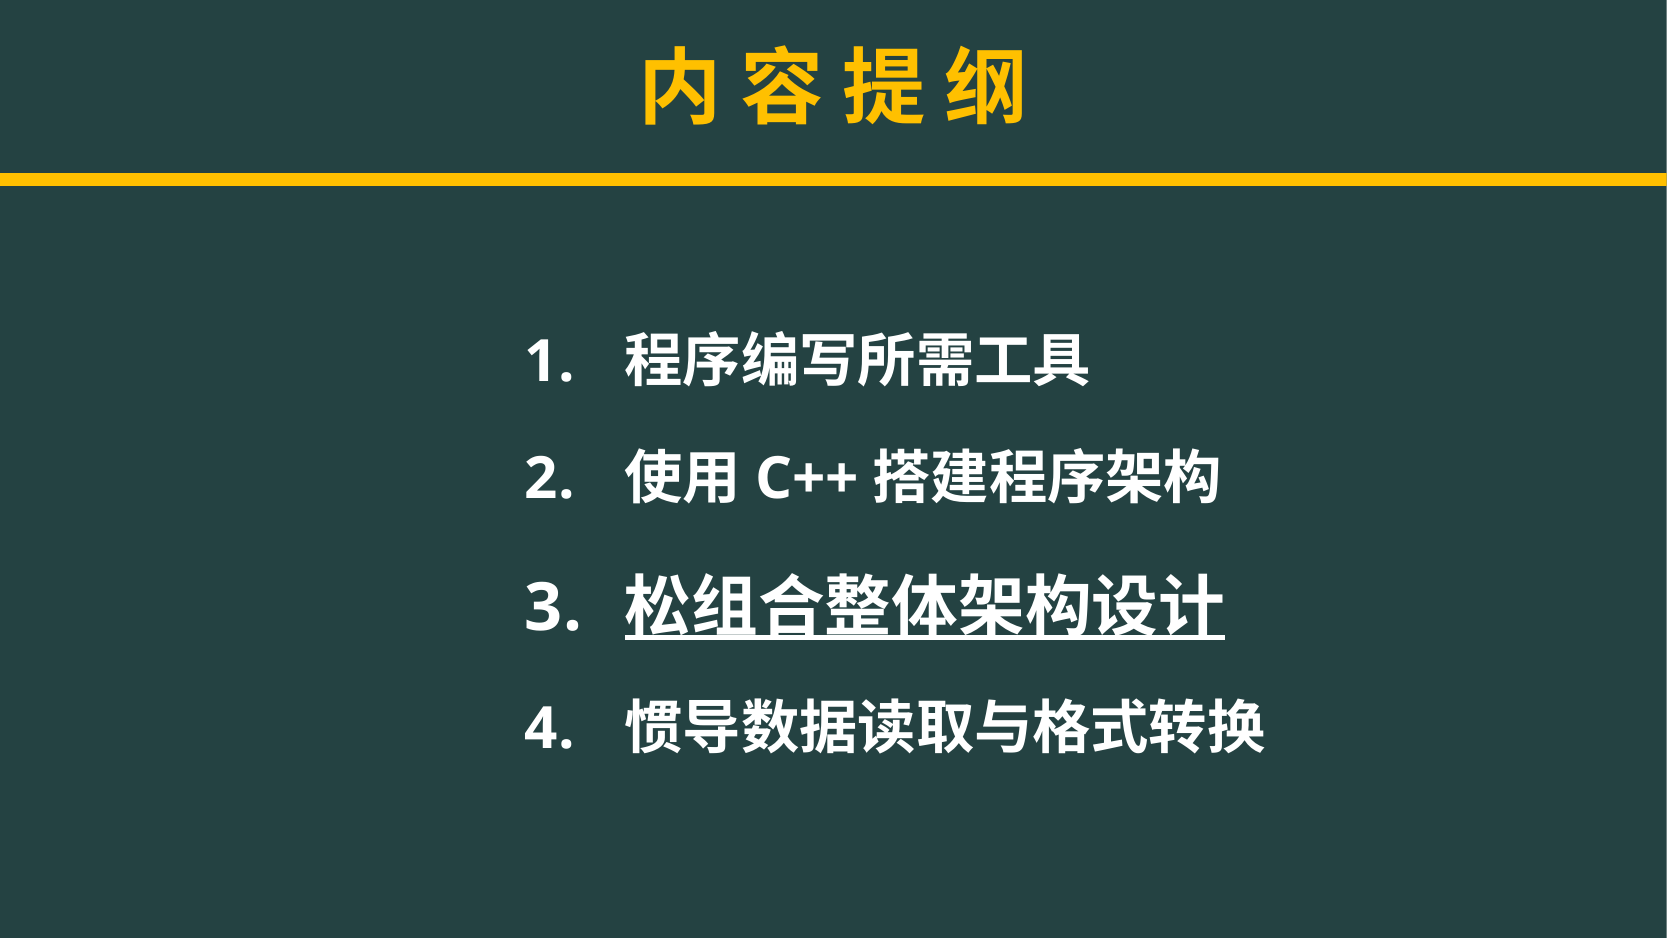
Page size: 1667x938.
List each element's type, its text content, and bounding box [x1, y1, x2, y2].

list 程序编写所需工具 使用C++搭建程序架构 松组合整体架构设计 惯导数据读取与格式转换 [509, 281, 1437, 842]
